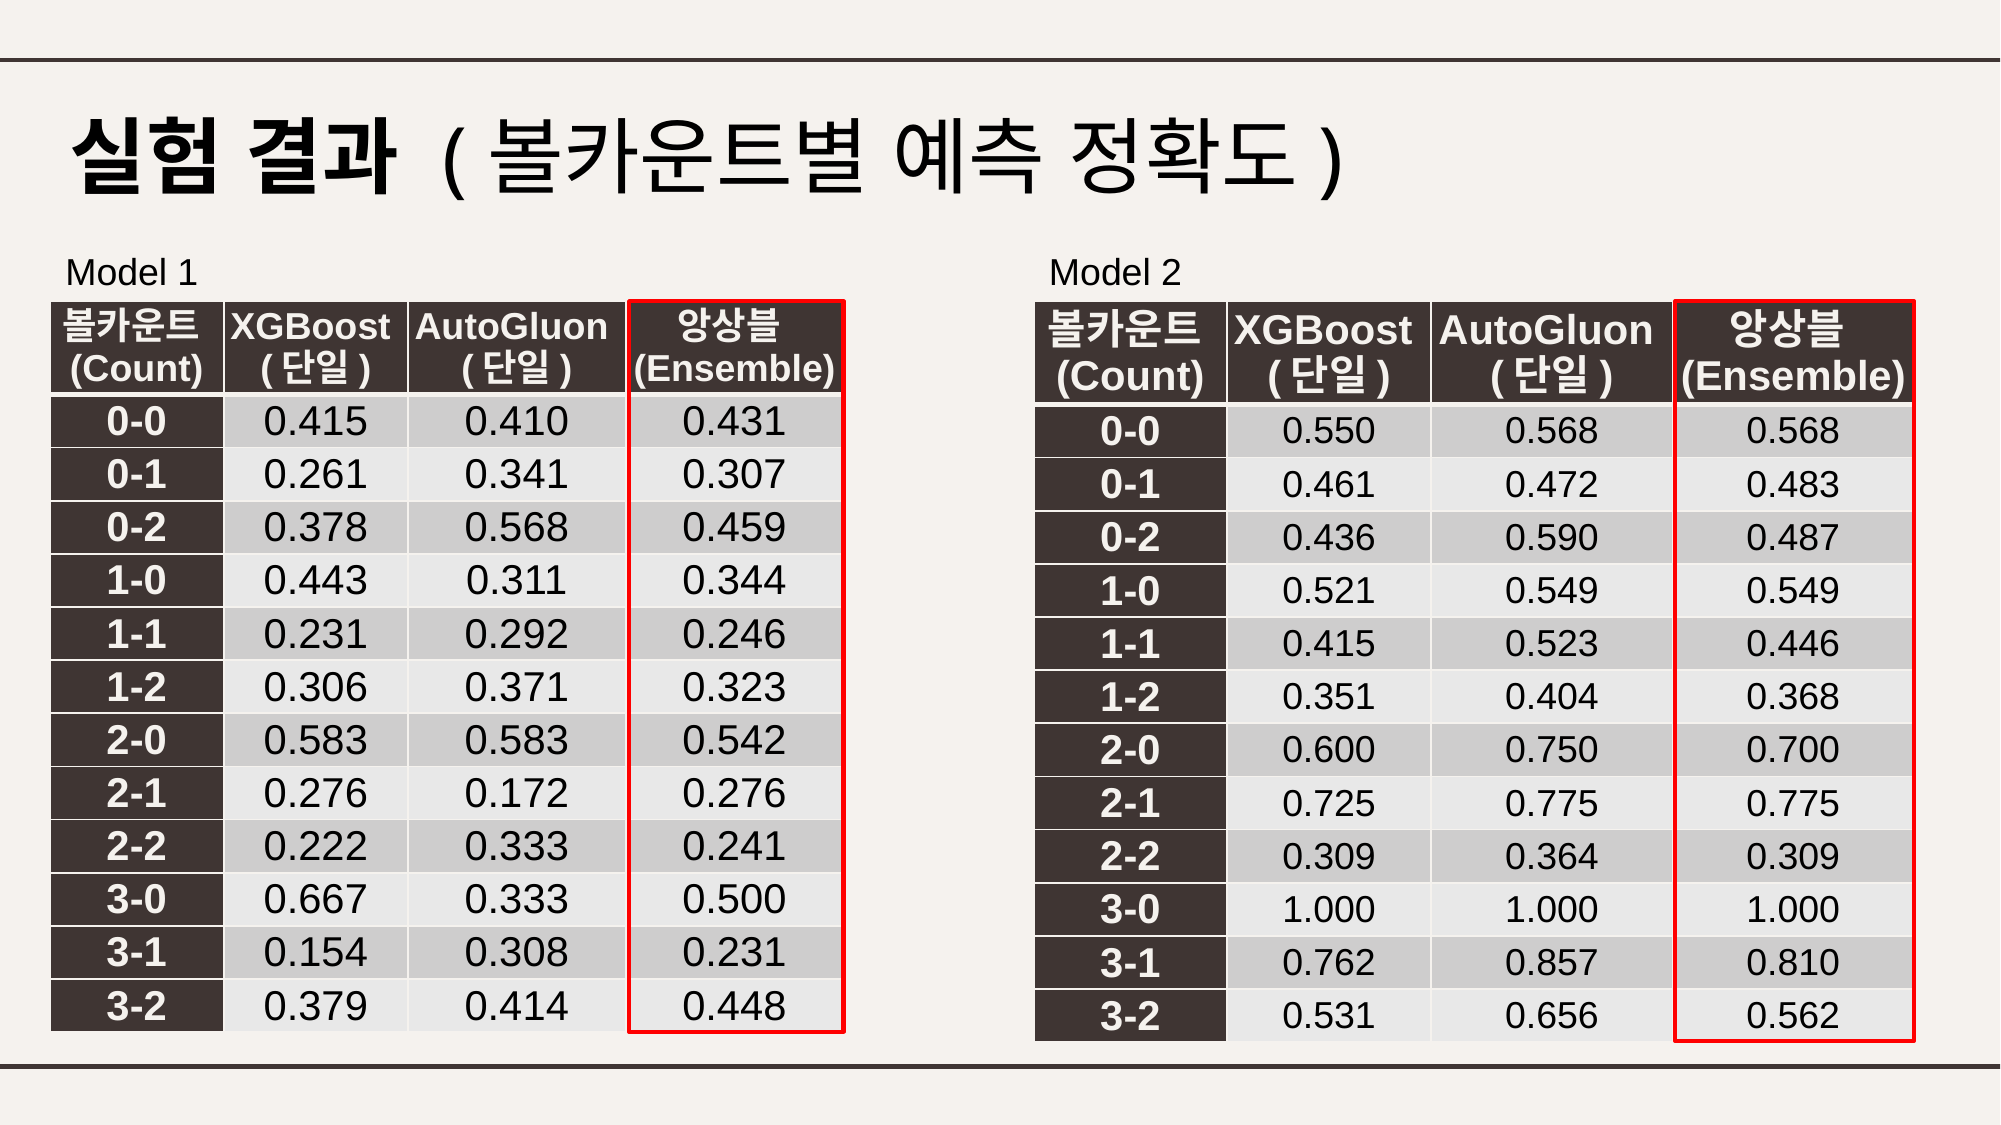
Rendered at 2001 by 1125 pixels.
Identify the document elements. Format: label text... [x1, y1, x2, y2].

table_cell 0.590 [1432, 512, 1672, 563]
table_cell 0.172 [409, 767, 625, 819]
table_cell 0.414 [409, 980, 625, 1031]
table_cell 3-0 [51, 874, 223, 925]
table_cell 0.308 [409, 927, 625, 978]
table_cell 0-2 [1035, 512, 1226, 563]
table_header XGBoost (단일) [225, 302, 407, 392]
table_cell 0.292 [409, 608, 625, 659]
table_cell 1-2 [1035, 671, 1226, 722]
table_cell 0.371 [409, 661, 625, 712]
table_cell 0.750 [1432, 724, 1672, 776]
table_header 볼카운트 (Count) [1035, 302, 1226, 402]
table_cell 0.857 [1432, 937, 1672, 988]
table_cell 0.667 [225, 874, 407, 925]
table_cell 0-0 [1035, 407, 1226, 457]
table_cell 0.415 [1228, 618, 1430, 669]
table_cell 0-1 [51, 448, 223, 500]
table_cell 3-2 [1035, 990, 1226, 1041]
table_cell 0.309 [1228, 830, 1430, 882]
table_cell 0.523 [1432, 618, 1672, 669]
table_cell 1.000 [1228, 884, 1430, 935]
table_cell 0.311 [409, 555, 625, 606]
table_cell 2-1 [51, 767, 223, 819]
table_cell 0.351 [1228, 671, 1430, 722]
table_cell 0.521 [1228, 565, 1430, 616]
table_cell 2-1 [1035, 777, 1226, 829]
table_cell 0.550 [1228, 407, 1430, 457]
table_cell 0.443 [225, 555, 407, 606]
table_cell 0.154 [225, 927, 407, 978]
table_cell 0.333 [409, 874, 625, 925]
table_cell 0.656 [1432, 990, 1672, 1041]
table_cell 0.333 [409, 820, 625, 872]
table_cell 0.461 [1228, 458, 1430, 510]
table_cell 0.775 [1432, 777, 1672, 829]
table_cell 0.379 [225, 980, 407, 1031]
table_cell 0.410 [409, 397, 625, 447]
table_cell 1.000 [1432, 884, 1672, 935]
table_cell 0.404 [1432, 671, 1672, 722]
title 실험 결과 (볼카운트별 예측 정확도) [49, 83, 1738, 210]
table_cell 1-2 [51, 661, 223, 712]
text_box Model 2 [1034, 240, 2000, 301]
table_cell 0.306 [225, 661, 407, 712]
table_cell 0.549 [1432, 565, 1672, 616]
table_cell 0-1 [1035, 458, 1226, 510]
table_cell 0-2 [51, 502, 223, 553]
text_box [627, 299, 846, 1034]
table_cell 0.568 [409, 502, 625, 553]
text_box [1673, 299, 1916, 1043]
table_cell 1-0 [1035, 565, 1226, 616]
table_cell 0.762 [1228, 937, 1430, 988]
table_cell 2-2 [1035, 830, 1226, 882]
table_cell 0.231 [225, 608, 407, 659]
table_cell 0.261 [225, 448, 407, 500]
table_cell 1-0 [51, 555, 223, 606]
table_cell 3-0 [1035, 884, 1226, 935]
table_cell 0.378 [225, 502, 407, 553]
table_cell 0.341 [409, 448, 625, 500]
table_cell 0.568 [1432, 407, 1672, 457]
table_cell 0.364 [1432, 830, 1672, 882]
table_header AutoGluon (단일) [409, 302, 625, 392]
table_cell 0.436 [1228, 512, 1430, 563]
table_cell 0.531 [1228, 990, 1430, 1041]
table_header XGBoost (단일) [1228, 302, 1430, 402]
table_cell 2-0 [51, 714, 223, 766]
table_cell 3-1 [51, 927, 223, 978]
table_cell 3-2 [51, 980, 223, 1031]
table_header 볼카운트 (Count) [51, 302, 223, 392]
table_cell 0.725 [1228, 777, 1430, 829]
table_cell 3-1 [1035, 937, 1226, 988]
table_cell 0.583 [409, 714, 625, 766]
table_cell 0.583 [225, 714, 407, 766]
table_cell 1-1 [51, 608, 223, 659]
table_cell 0-0 [51, 397, 223, 447]
table_header AutoGluon (단일) [1432, 302, 1672, 402]
table_cell 0.276 [225, 767, 407, 819]
table_cell 2-2 [51, 820, 223, 872]
table_cell 1-1 [1035, 618, 1226, 669]
table_cell 0.600 [1228, 724, 1430, 776]
table_cell 0.415 [225, 397, 407, 447]
table_cell 0.472 [1432, 458, 1672, 510]
table_cell 0.222 [225, 820, 407, 872]
table_cell 2-0 [1035, 724, 1226, 776]
text_box Model 1 [50, 240, 214, 300]
